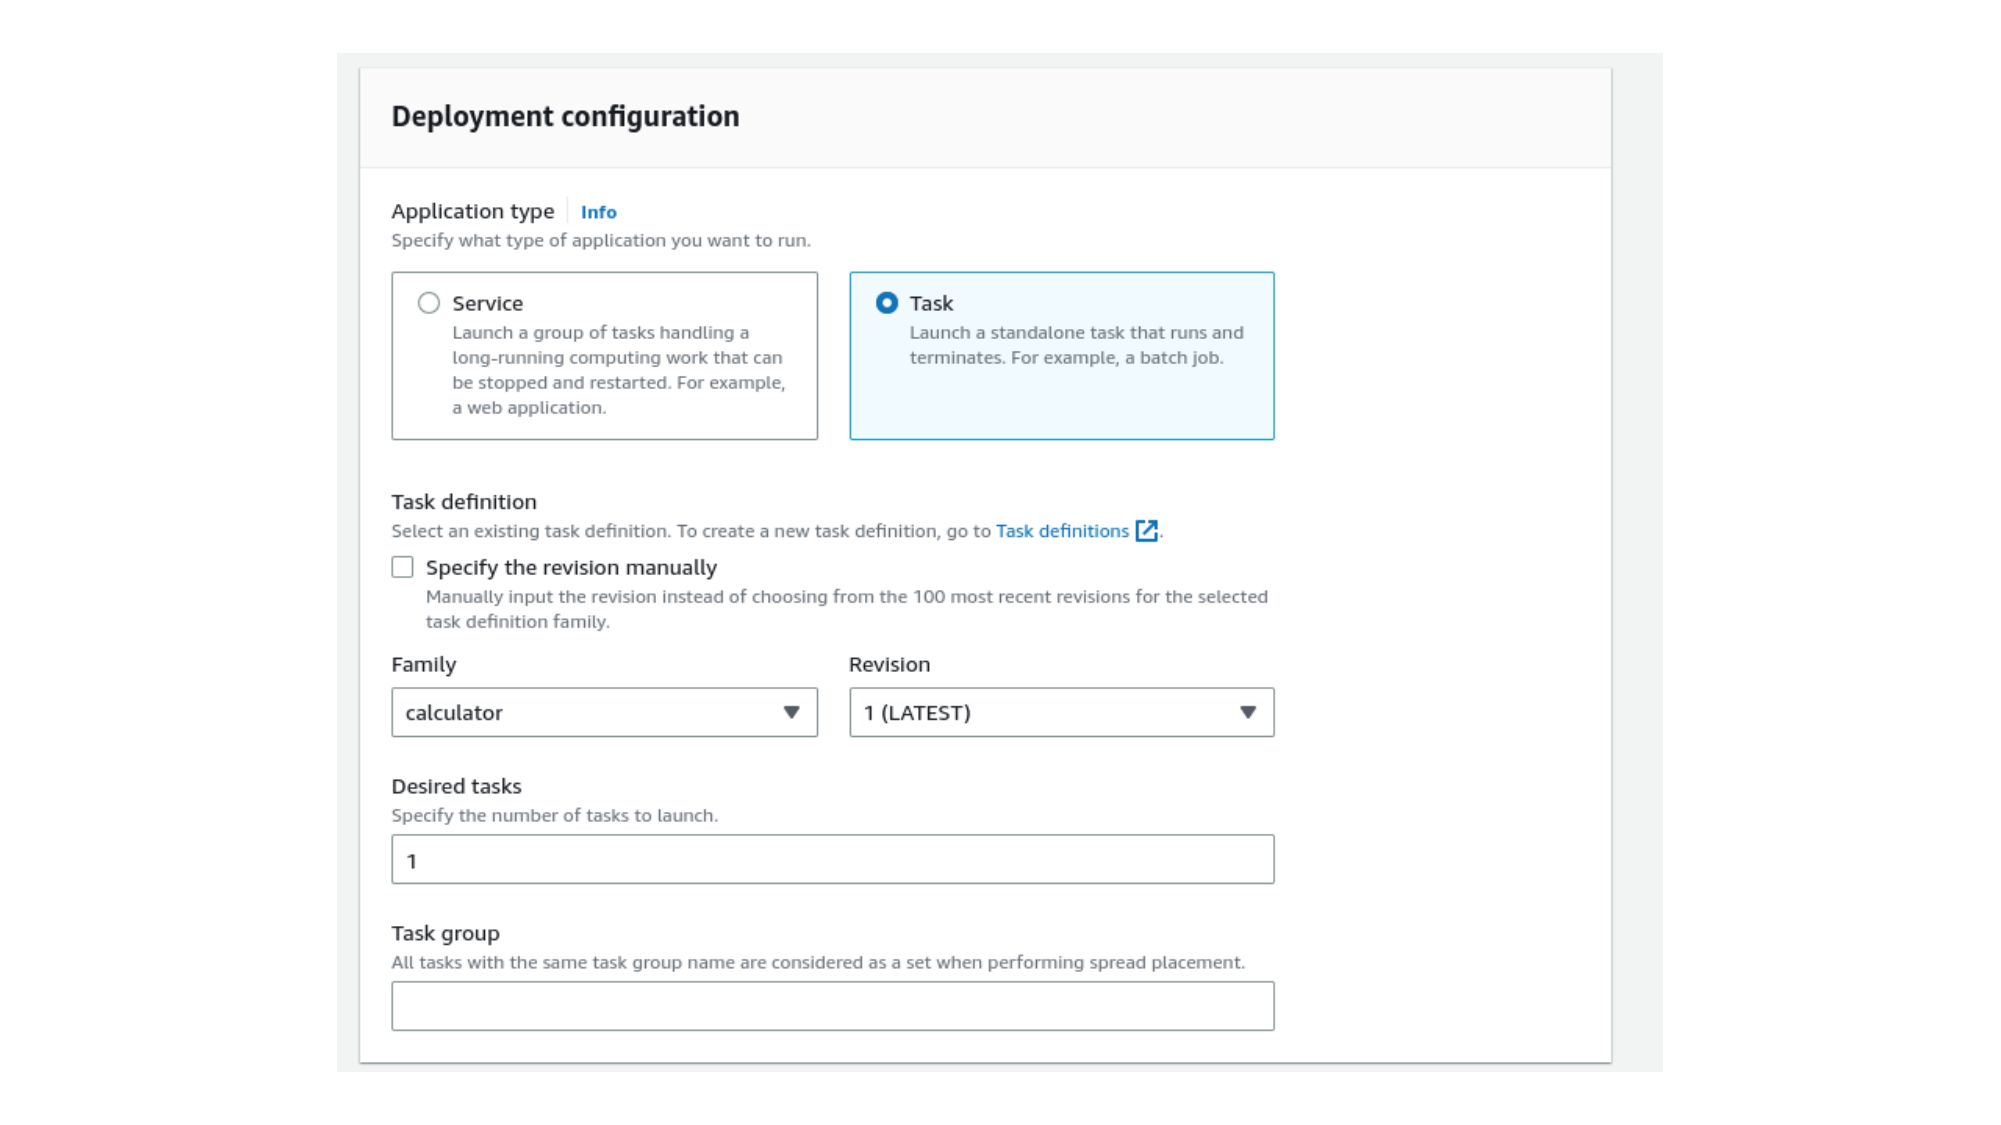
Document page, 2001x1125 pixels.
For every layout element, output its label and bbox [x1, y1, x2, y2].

picture [337, 53, 1663, 1072]
